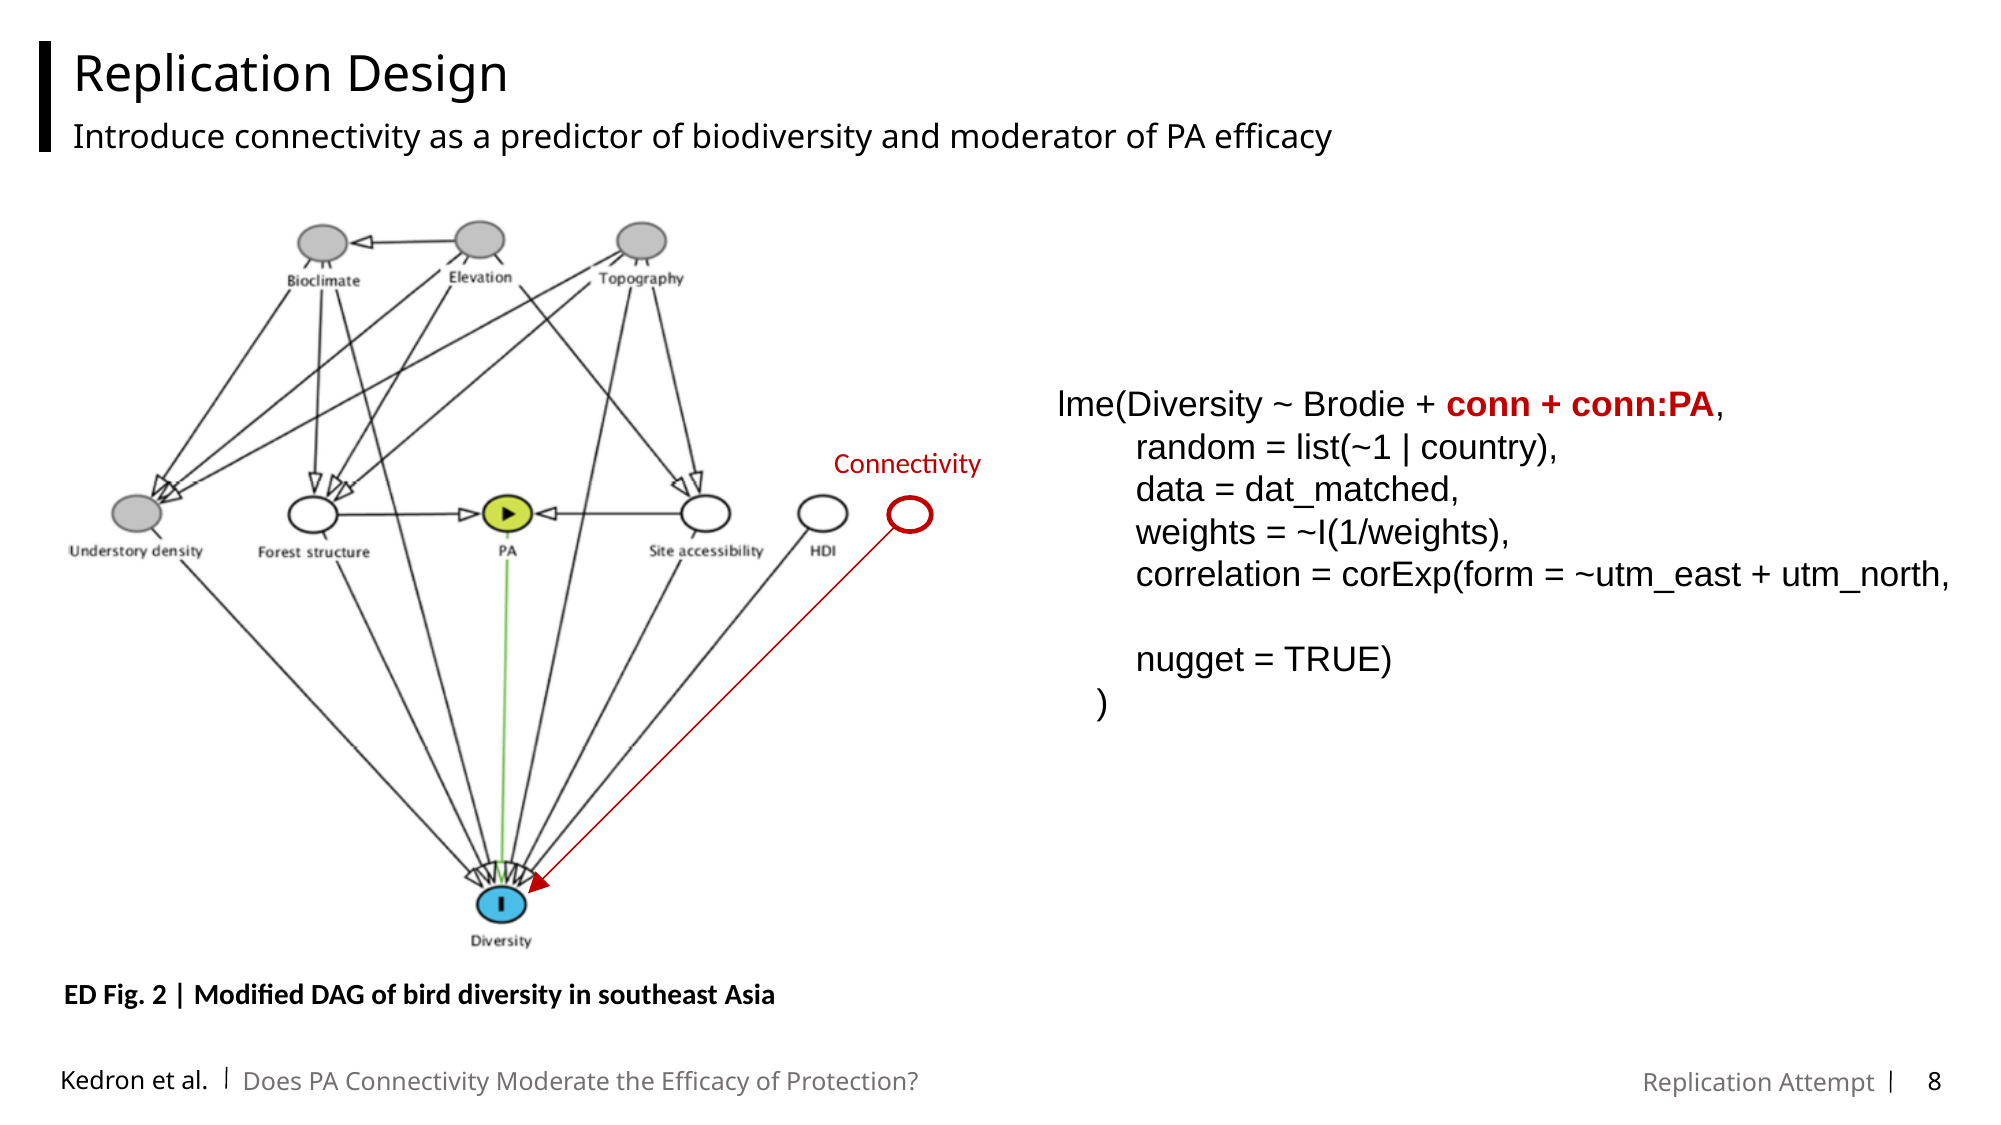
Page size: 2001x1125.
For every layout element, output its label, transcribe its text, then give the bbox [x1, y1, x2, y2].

text_box Replication Design [58, 34, 1328, 110]
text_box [52, 211, 1017, 974]
text_box Does PA Connectivity Moderate the Efficacy of Protection? [227, 1058, 1016, 1103]
text_box lme(Diversity ~ Brodie + conn + conn:PA, random = list(~1 | country), data = dat_matched, weights = ~I(1/weights), correlation = corExp(form = ~utm_east + utm_north, nugget = TRUE) ) [1042, 373, 1981, 729]
text_box Kedron et al. [45, 1057, 227, 1103]
text_box Replication Attempt [1172, 1058, 1891, 1104]
text_box Introduce connectivity as a predictor of biodiversity and moderator of PA efficacy [58, 107, 1666, 163]
text_box ED Fig. 2 | Modified DAG of bird diversity in southeast Asia [49, 979, 855, 1018]
slide_number 8 [1891, 1060, 1957, 1105]
